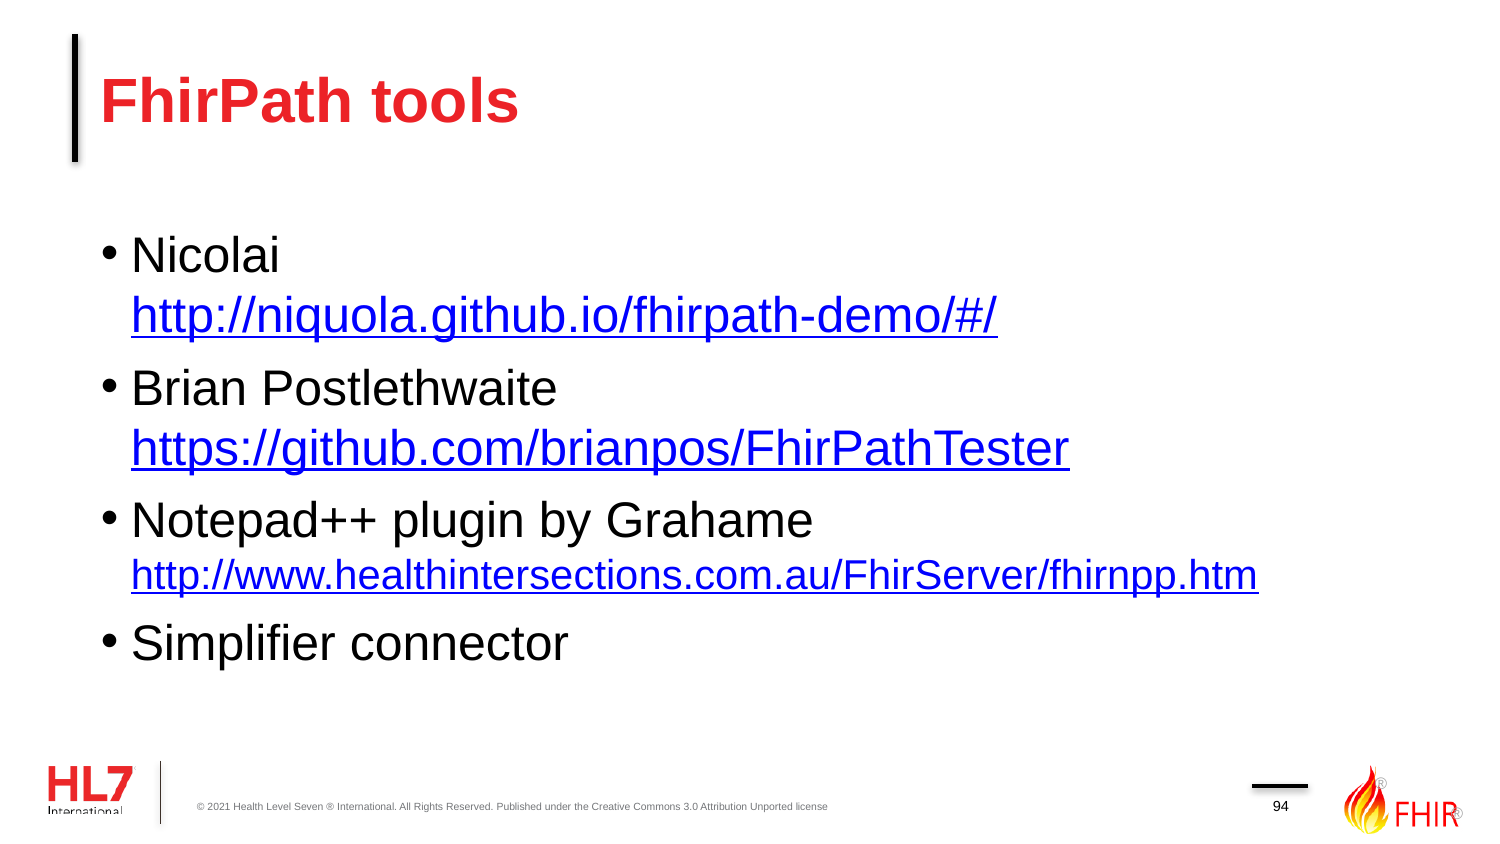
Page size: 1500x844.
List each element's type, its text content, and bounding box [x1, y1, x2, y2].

footer © 2021 Health Level Seven ® International. All Rights Reserved. Published under the Creative Commons 3.0 Attribution Unported license [196, 786, 941, 813]
picture [1339, 760, 1463, 837]
slide_number 94 [1258, 786, 1304, 814]
title FhirPath tools [100, 33, 1451, 163]
list Nicolai http://niquola.github.io/fhirpath-demo/#/ Brian Postlethwaite https://github.com/brianpos/FhirPathTester Notepad++ plugin by Grahame http://www.healthintersections.com.au/FhirServer/fhirnpp.htm Simplifier connector [100, 222, 1451, 731]
